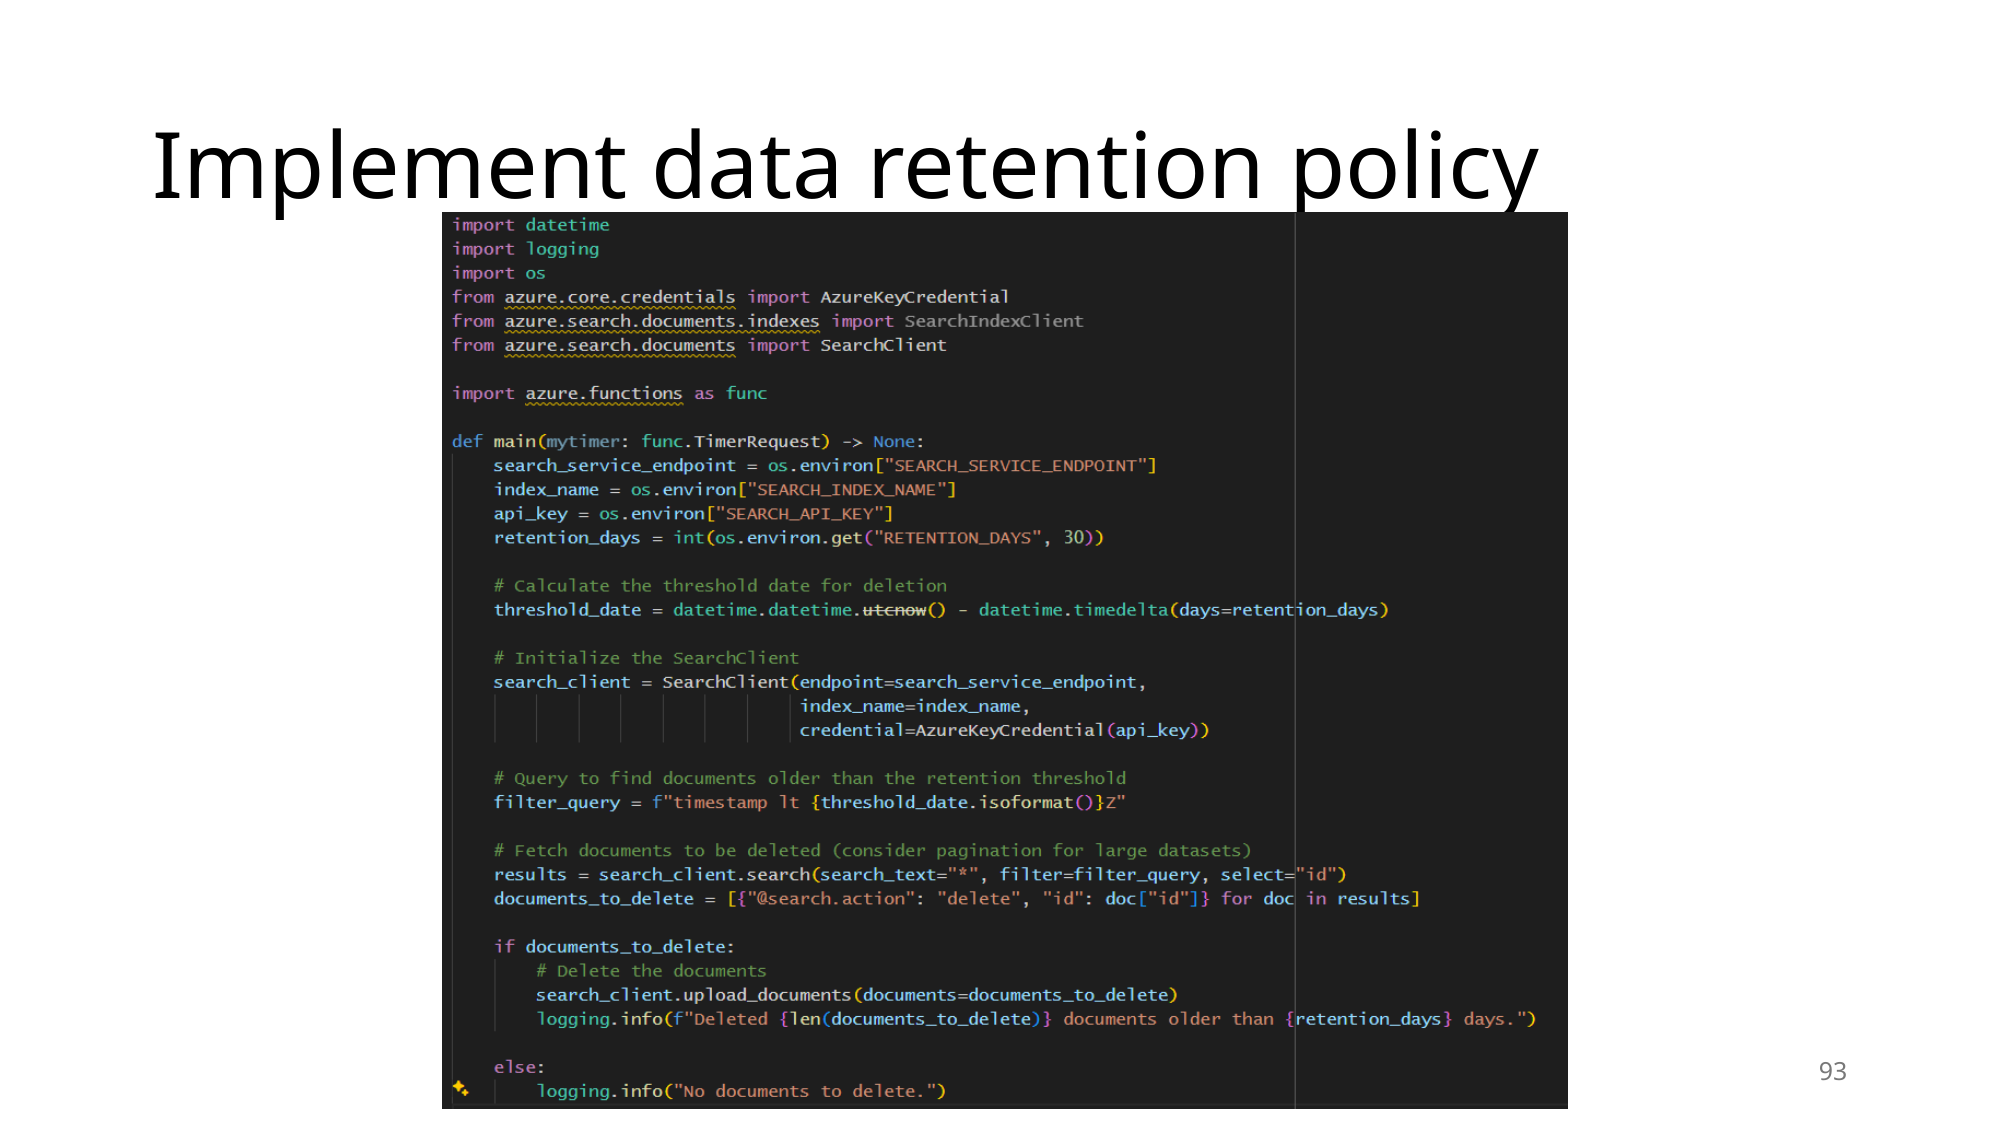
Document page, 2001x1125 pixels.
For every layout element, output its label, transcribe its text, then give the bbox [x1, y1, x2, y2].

title Implement data retention policy [137, 59, 1863, 278]
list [441, 211, 1568, 1109]
slide_number 93 [1568, 1042, 1863, 1103]
